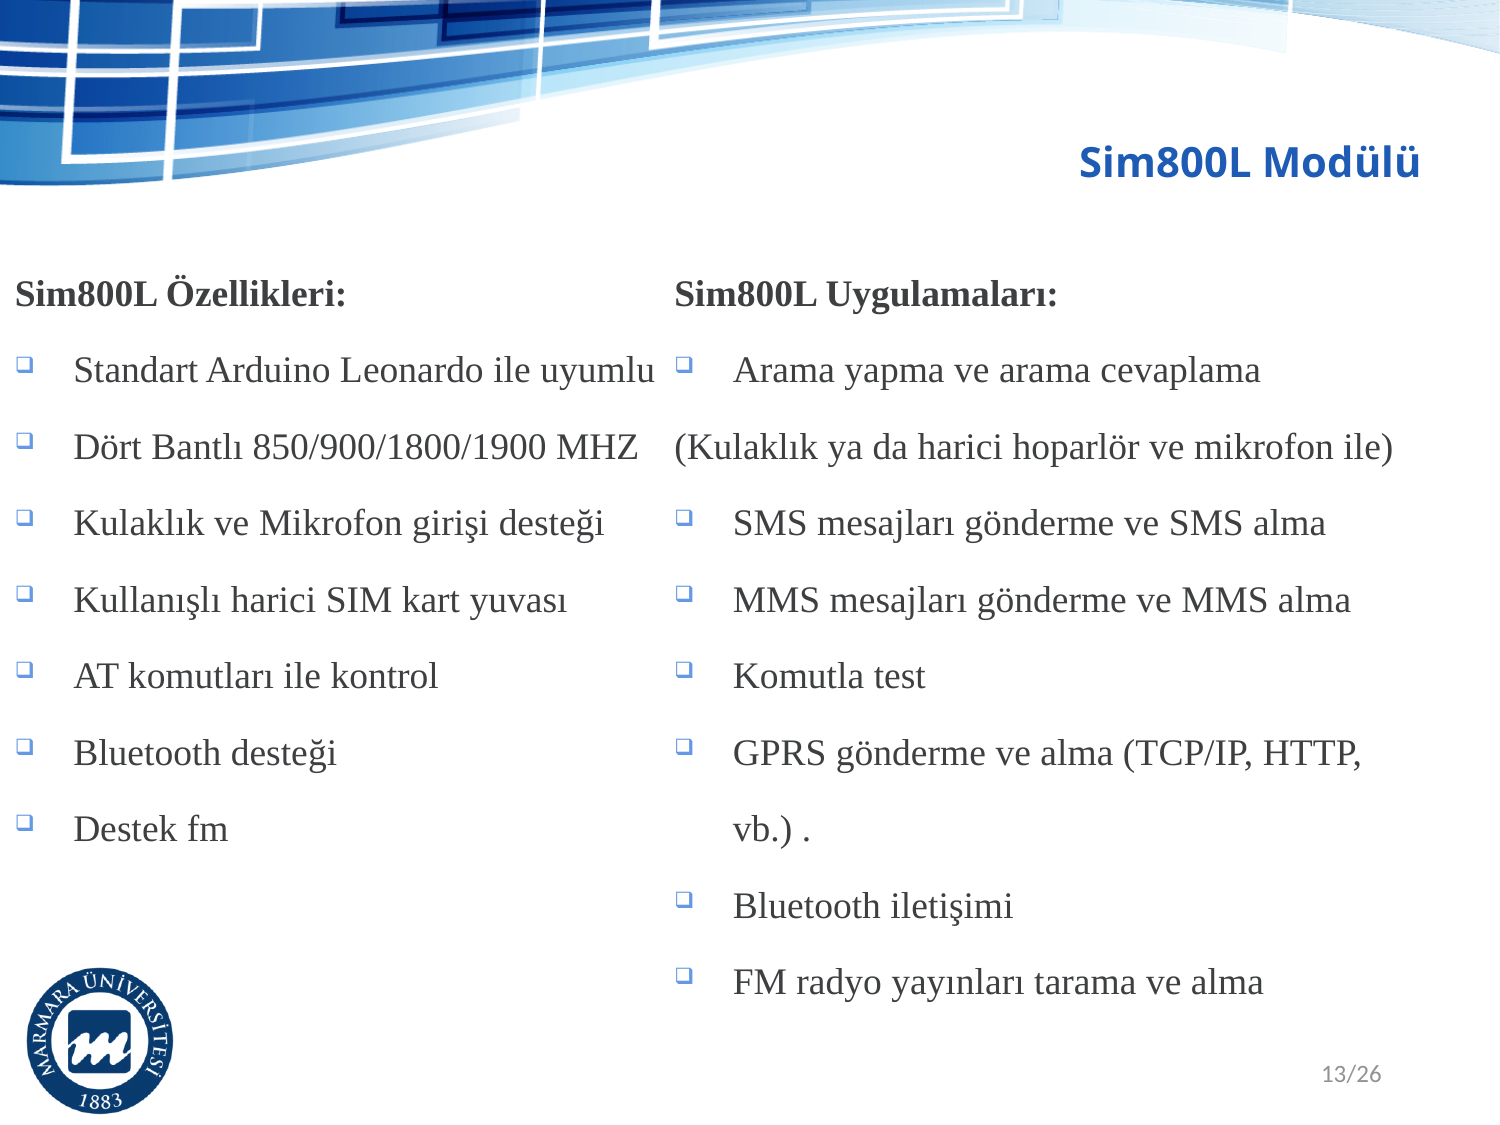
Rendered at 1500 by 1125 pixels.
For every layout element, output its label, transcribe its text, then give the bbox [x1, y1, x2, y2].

list Sim800L Özellikleri: Standart Arduino Leonardo ile uyumlu Dört Bantlı 850/900/1800/1900 MHZ Kulaklık ve Mikrofon girişi desteği Kullanışlı harici SIM kart yuvası AT komutları ile kontrol Bluetooth desteği Destek fm [0, 229, 712, 896]
text_box Sim800L Uygulamaları: Arama yapma ve arama cevaplama (Kulaklık ya da harici hoparlör ve mikrofon ile) SMS mesajları gönderme ve SMS alma MMS mesajları gönderme ve MMS alma Komutla test GPRS gönderme ve alma (TCP/IP, HTTP, vb.) . Bluetooth iletişimi FM radyo yayınları tarama ve alma [659, 230, 1466, 1001]
picture [0, 0, 1500, 1115]
title Sim800L Modülü [440, 79, 1448, 195]
slide_number 13/26 [1059, 1042, 1397, 1103]
